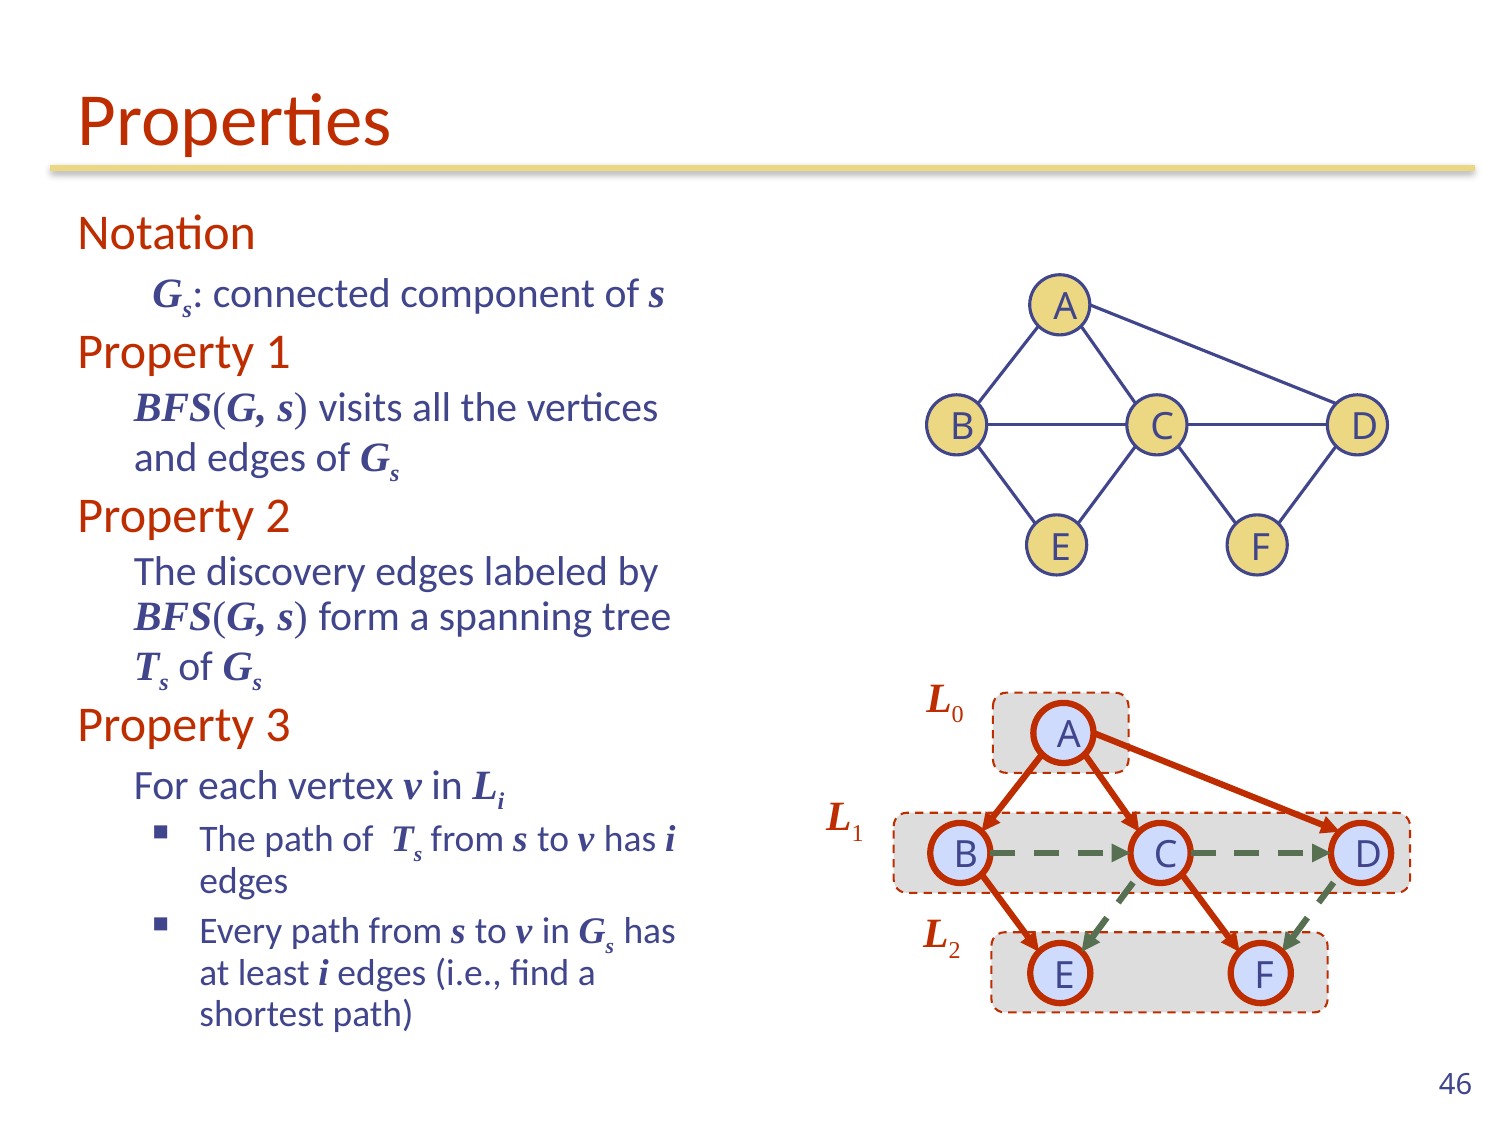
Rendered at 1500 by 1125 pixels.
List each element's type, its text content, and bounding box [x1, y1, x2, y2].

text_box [1080, 327, 1085, 403]
text_box [985, 854, 1177, 893]
slide_number 46 [1175, 1037, 1488, 1113]
text_box C [1130, 838, 1191, 884]
text_box [991, 932, 1328, 1013]
title Properties [62, 49, 1463, 168]
text_box B [930, 822, 991, 884]
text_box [1096, 732, 1340, 829]
text_box B [926, 394, 987, 455]
text_box [1044, 757, 1081, 773]
text_box L1 [811, 781, 888, 854]
text_box F [1227, 514, 1288, 575]
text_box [1278, 447, 1337, 523]
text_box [1090, 304, 1337, 403]
text_box L2 [908, 898, 985, 971]
list Notation Gs: connected component of s Property 1 BFS(G, s) visits all the vertices and edges of Gs Property 2 The discovery edges labeled by BFS(G, s) form a spanning tree Ts of Gs Property 3 For each vertex v in Li The path of Ts from s to v has i edges Every path from s to v in Gs has at least i edges (i.e., find a shortest path) [62, 198, 726, 1063]
text_box A [1029, 274, 1090, 335]
text_box L0 [911, 663, 988, 735]
text_box [893, 812, 978, 893]
text_box [987, 812, 1133, 852]
text_box D [1331, 822, 1392, 884]
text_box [1177, 447, 1236, 523]
text_box F [1230, 942, 1291, 1004]
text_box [981, 876, 1039, 949]
text_box [1185, 812, 1411, 893]
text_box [1181, 876, 1240, 949]
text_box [1281, 876, 1340, 949]
text_box [992, 692, 1129, 755]
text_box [977, 327, 1039, 403]
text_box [1084, 756, 1091, 829]
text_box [1077, 447, 1136, 523]
text_box D [1327, 394, 1388, 455]
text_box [1081, 876, 1140, 949]
text_box C [1126, 411, 1187, 455]
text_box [981, 756, 1043, 829]
text_box A [1033, 702, 1094, 764]
text_box E [1026, 514, 1087, 575]
text_box E [1030, 942, 1091, 1004]
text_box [977, 447, 1036, 523]
